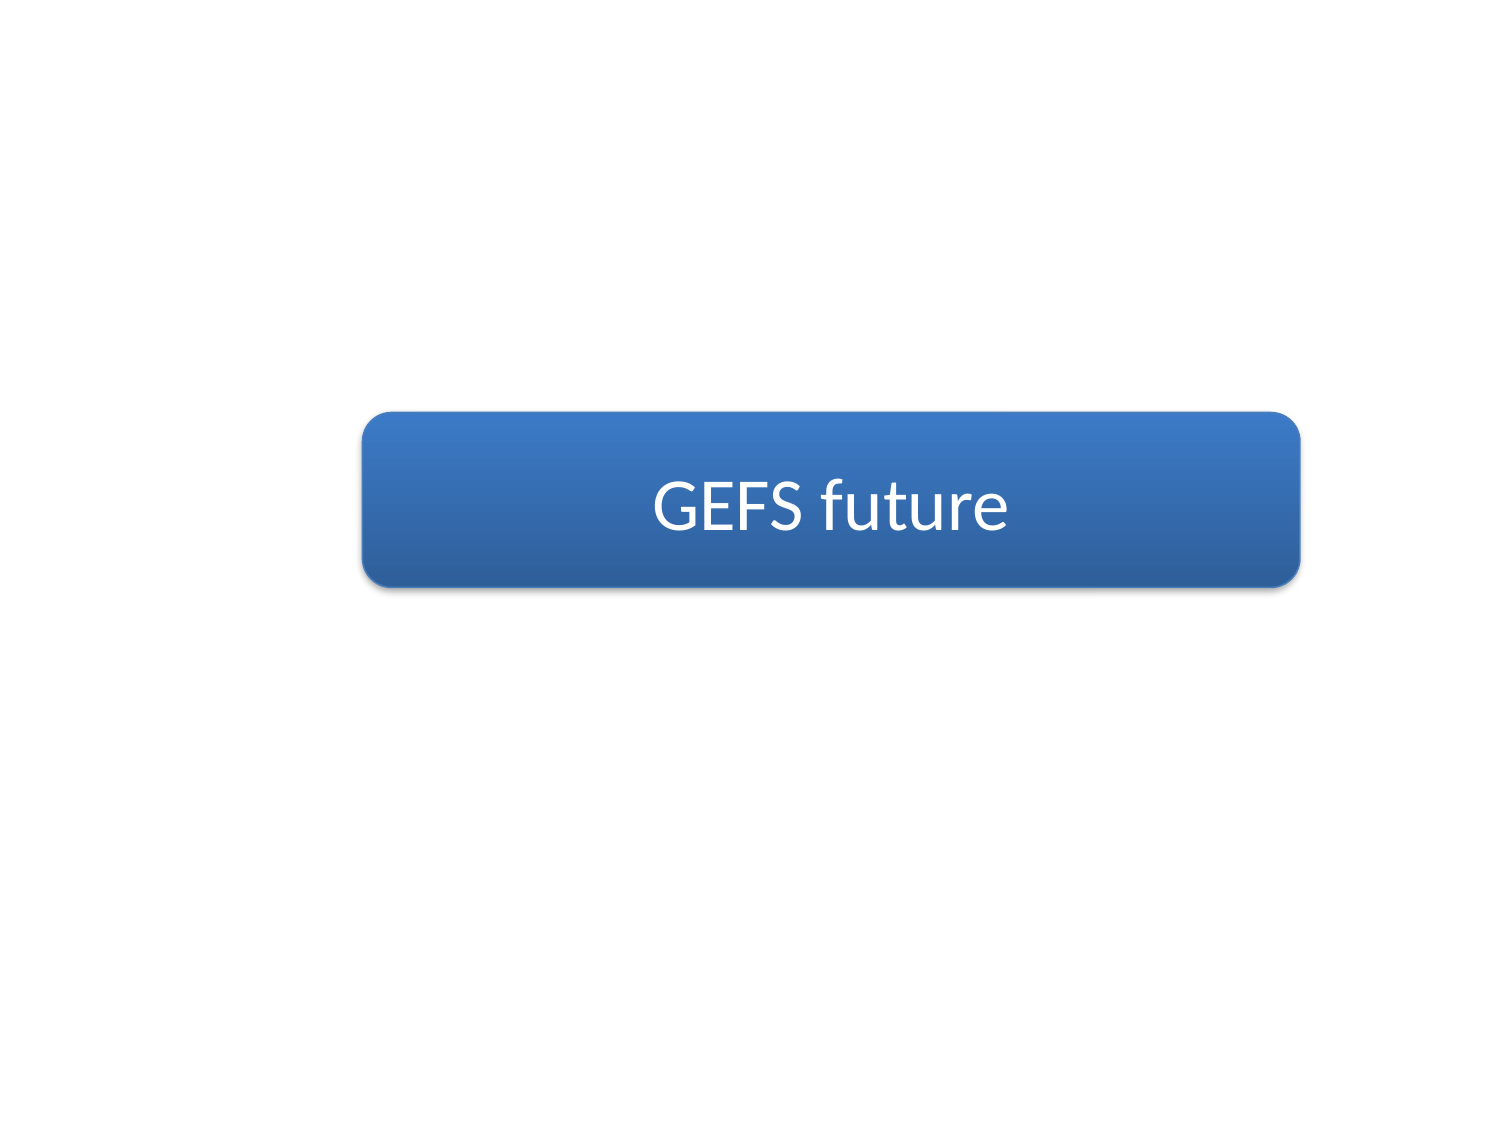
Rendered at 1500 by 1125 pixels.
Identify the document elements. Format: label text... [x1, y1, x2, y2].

text_box GEFS future [361, 411, 1301, 589]
